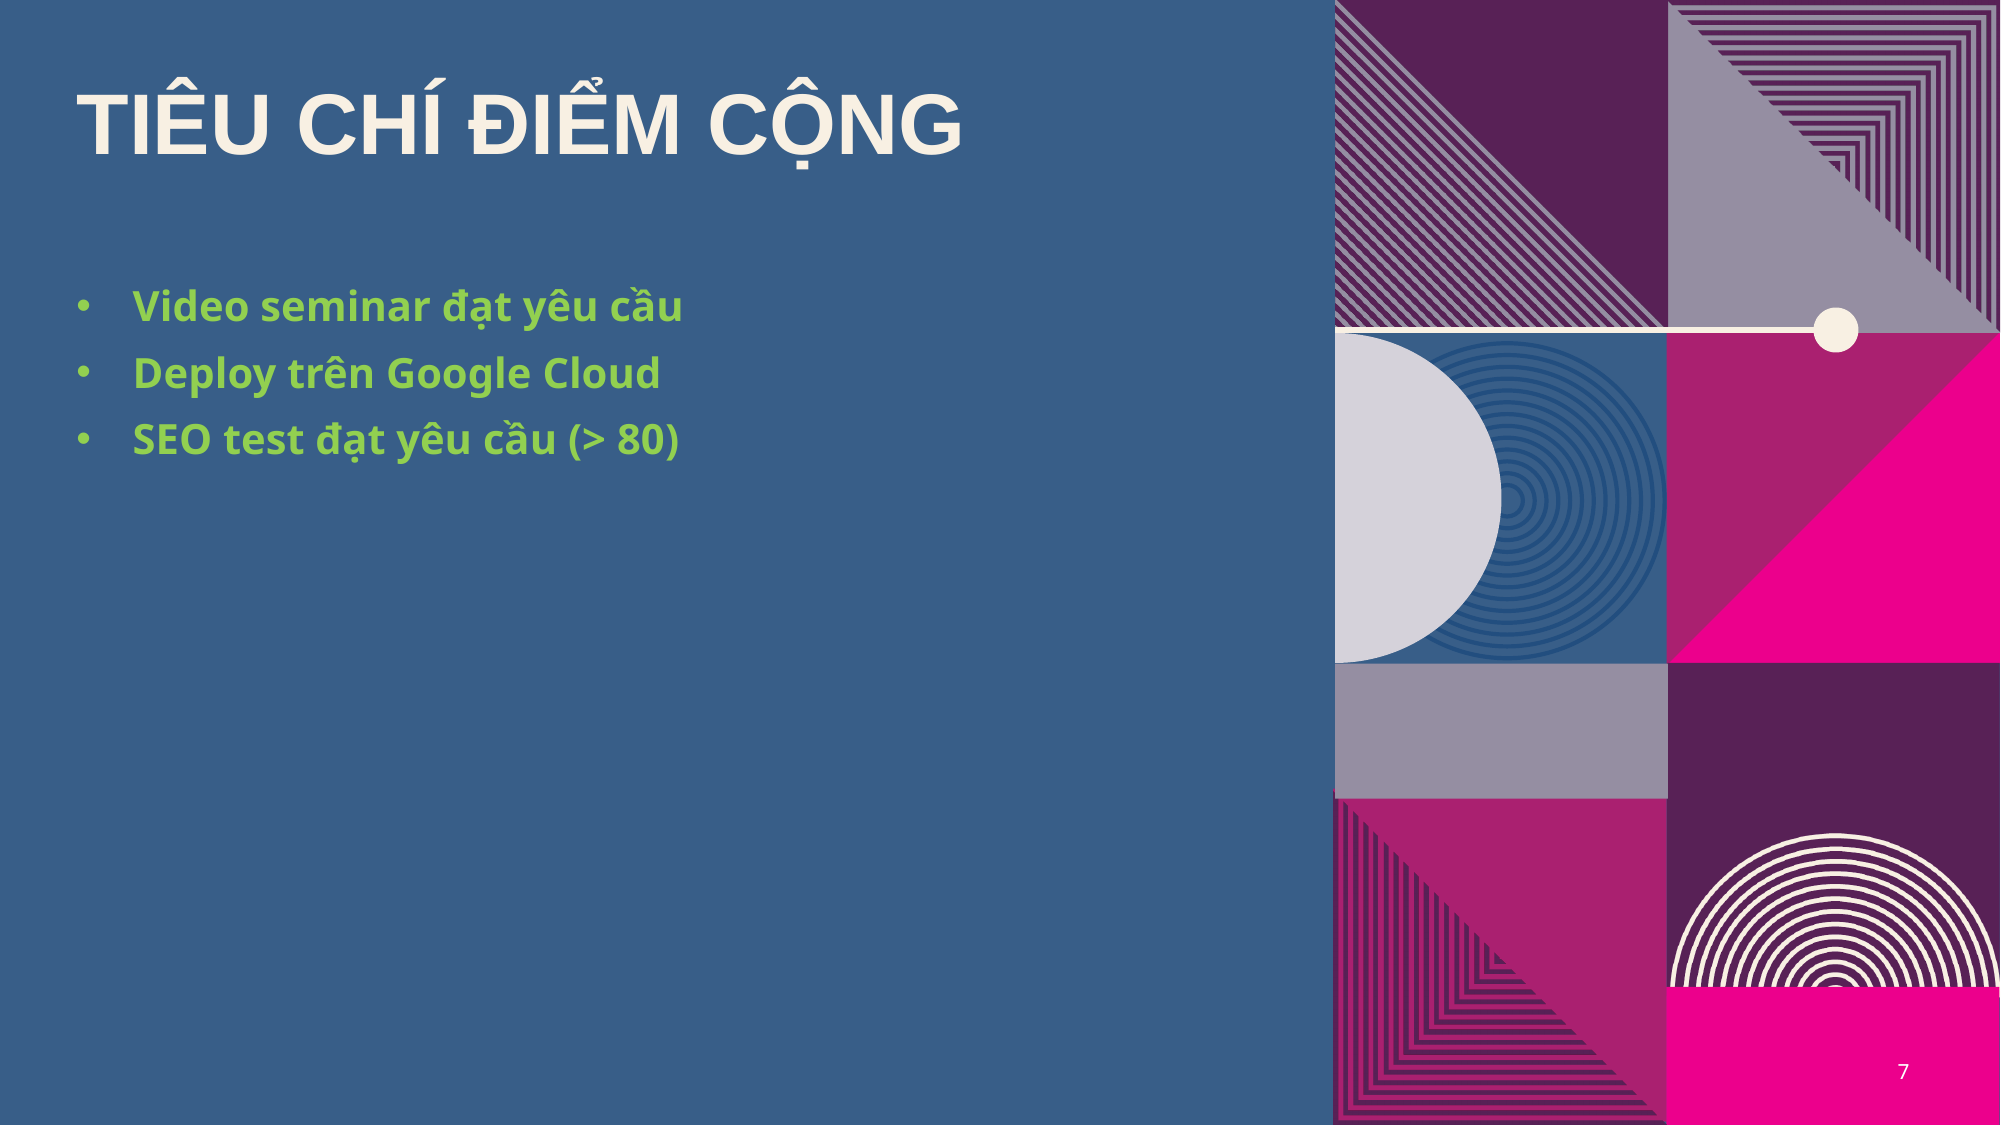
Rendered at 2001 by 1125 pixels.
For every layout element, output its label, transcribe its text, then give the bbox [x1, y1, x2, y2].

slide_number 7 [1849, 1042, 1925, 1103]
picture [1333, 791, 1667, 1125]
list Video seminar đạt yêu cầu Deploy trên Google Cloud SEO test đạt yêu cầu (> 80) [61, 280, 1227, 862]
picture [1335, 0, 2001, 333]
title Tiêu chí điểm cộng [61, 72, 1045, 182]
picture [1669, 833, 2001, 998]
